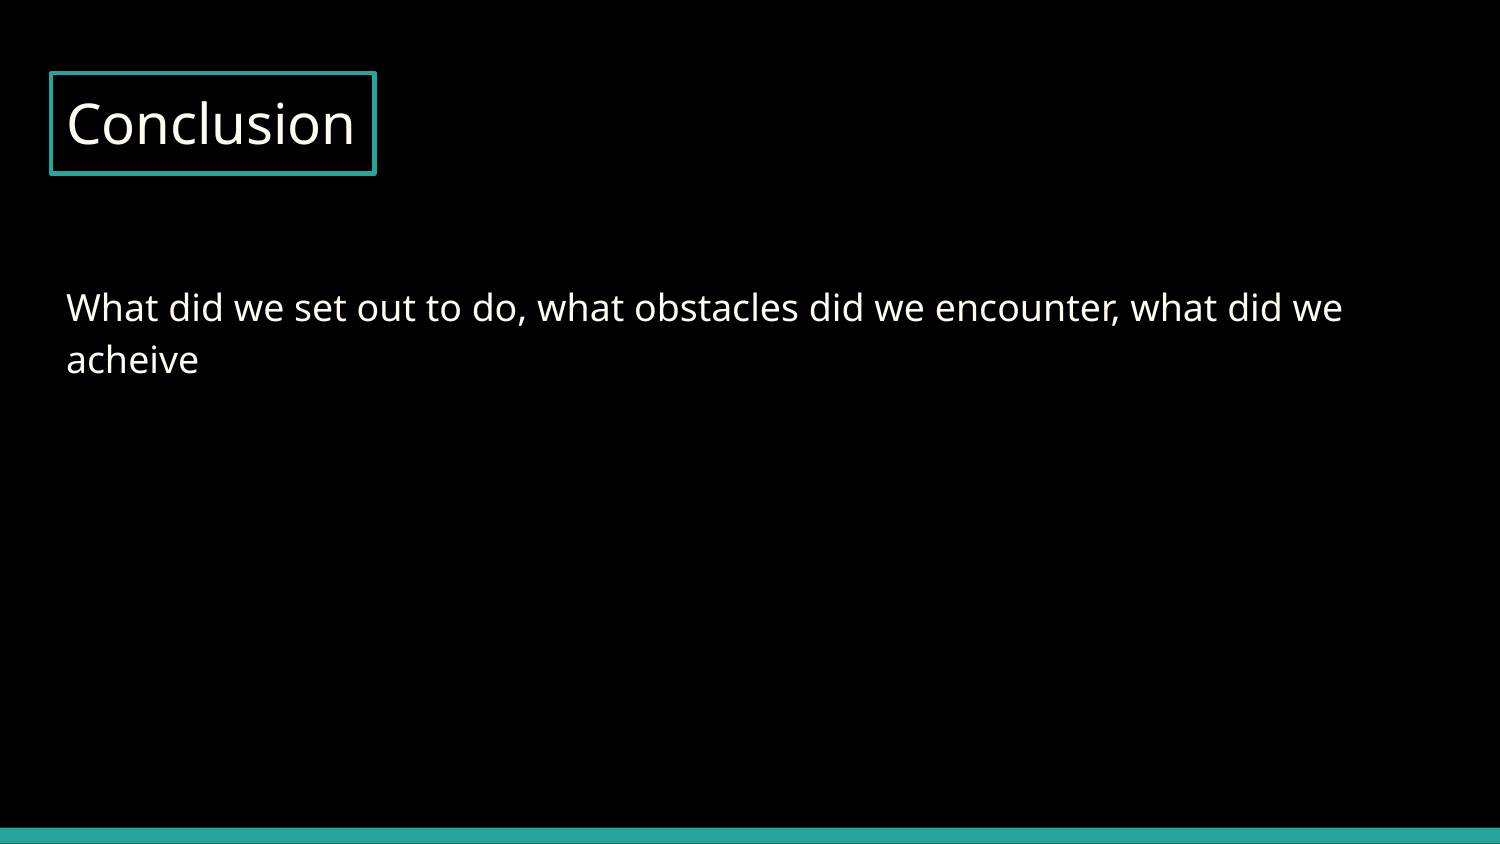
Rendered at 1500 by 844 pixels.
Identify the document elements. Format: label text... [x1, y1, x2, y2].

title Conclusion [51, 72, 375, 174]
list What did we set out to do, what obstacles did we encounter, what did we acheive [51, 192, 1449, 750]
